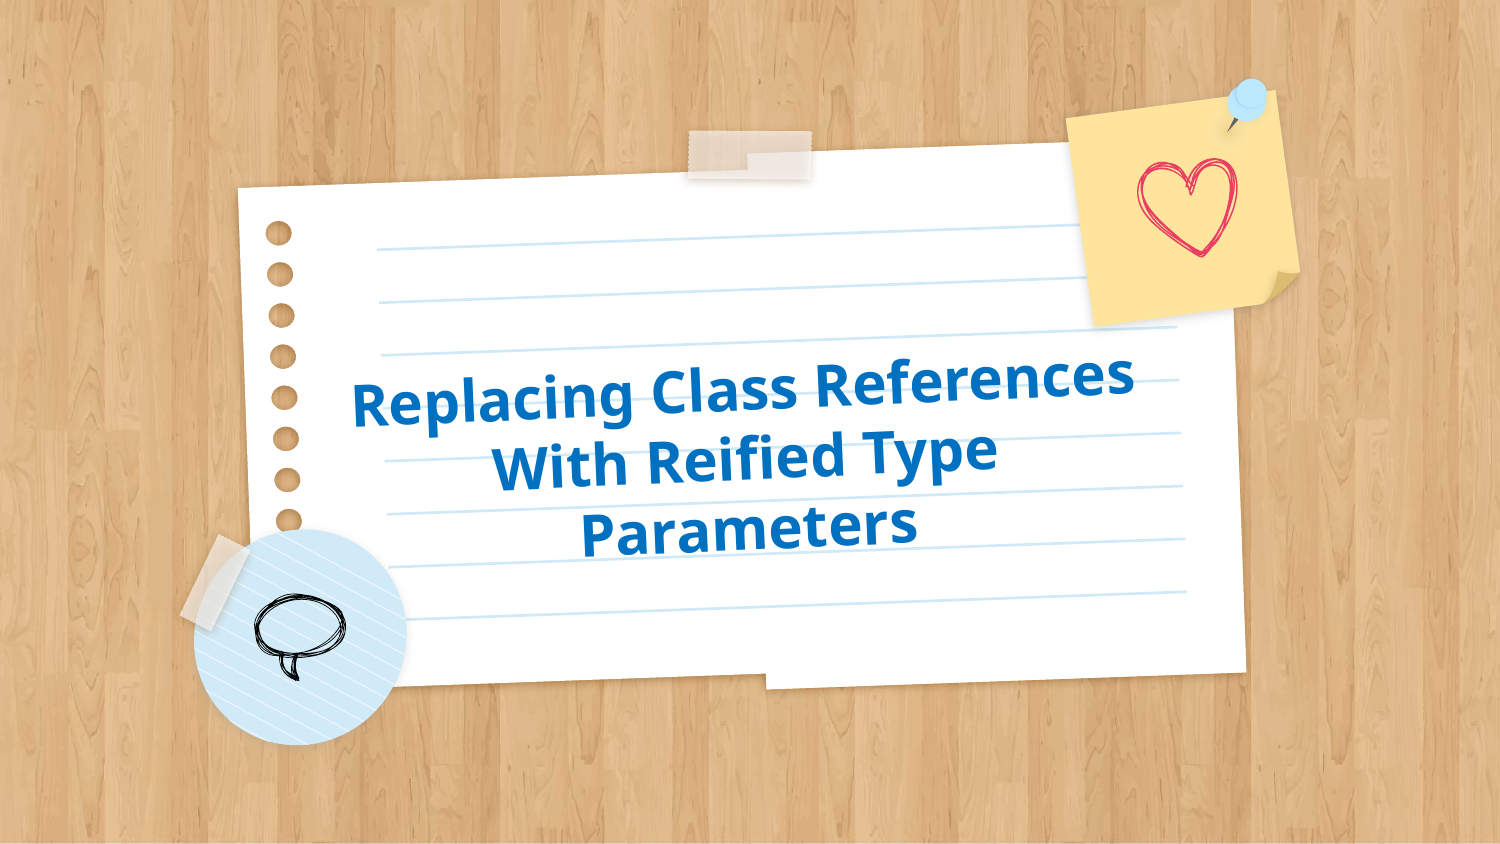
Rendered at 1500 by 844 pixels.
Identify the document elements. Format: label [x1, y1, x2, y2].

picture [0, 0, 1500, 844]
text_box [1065, 78, 1301, 328]
text_box [253, 70, 1247, 708]
text_box [152, 488, 448, 787]
